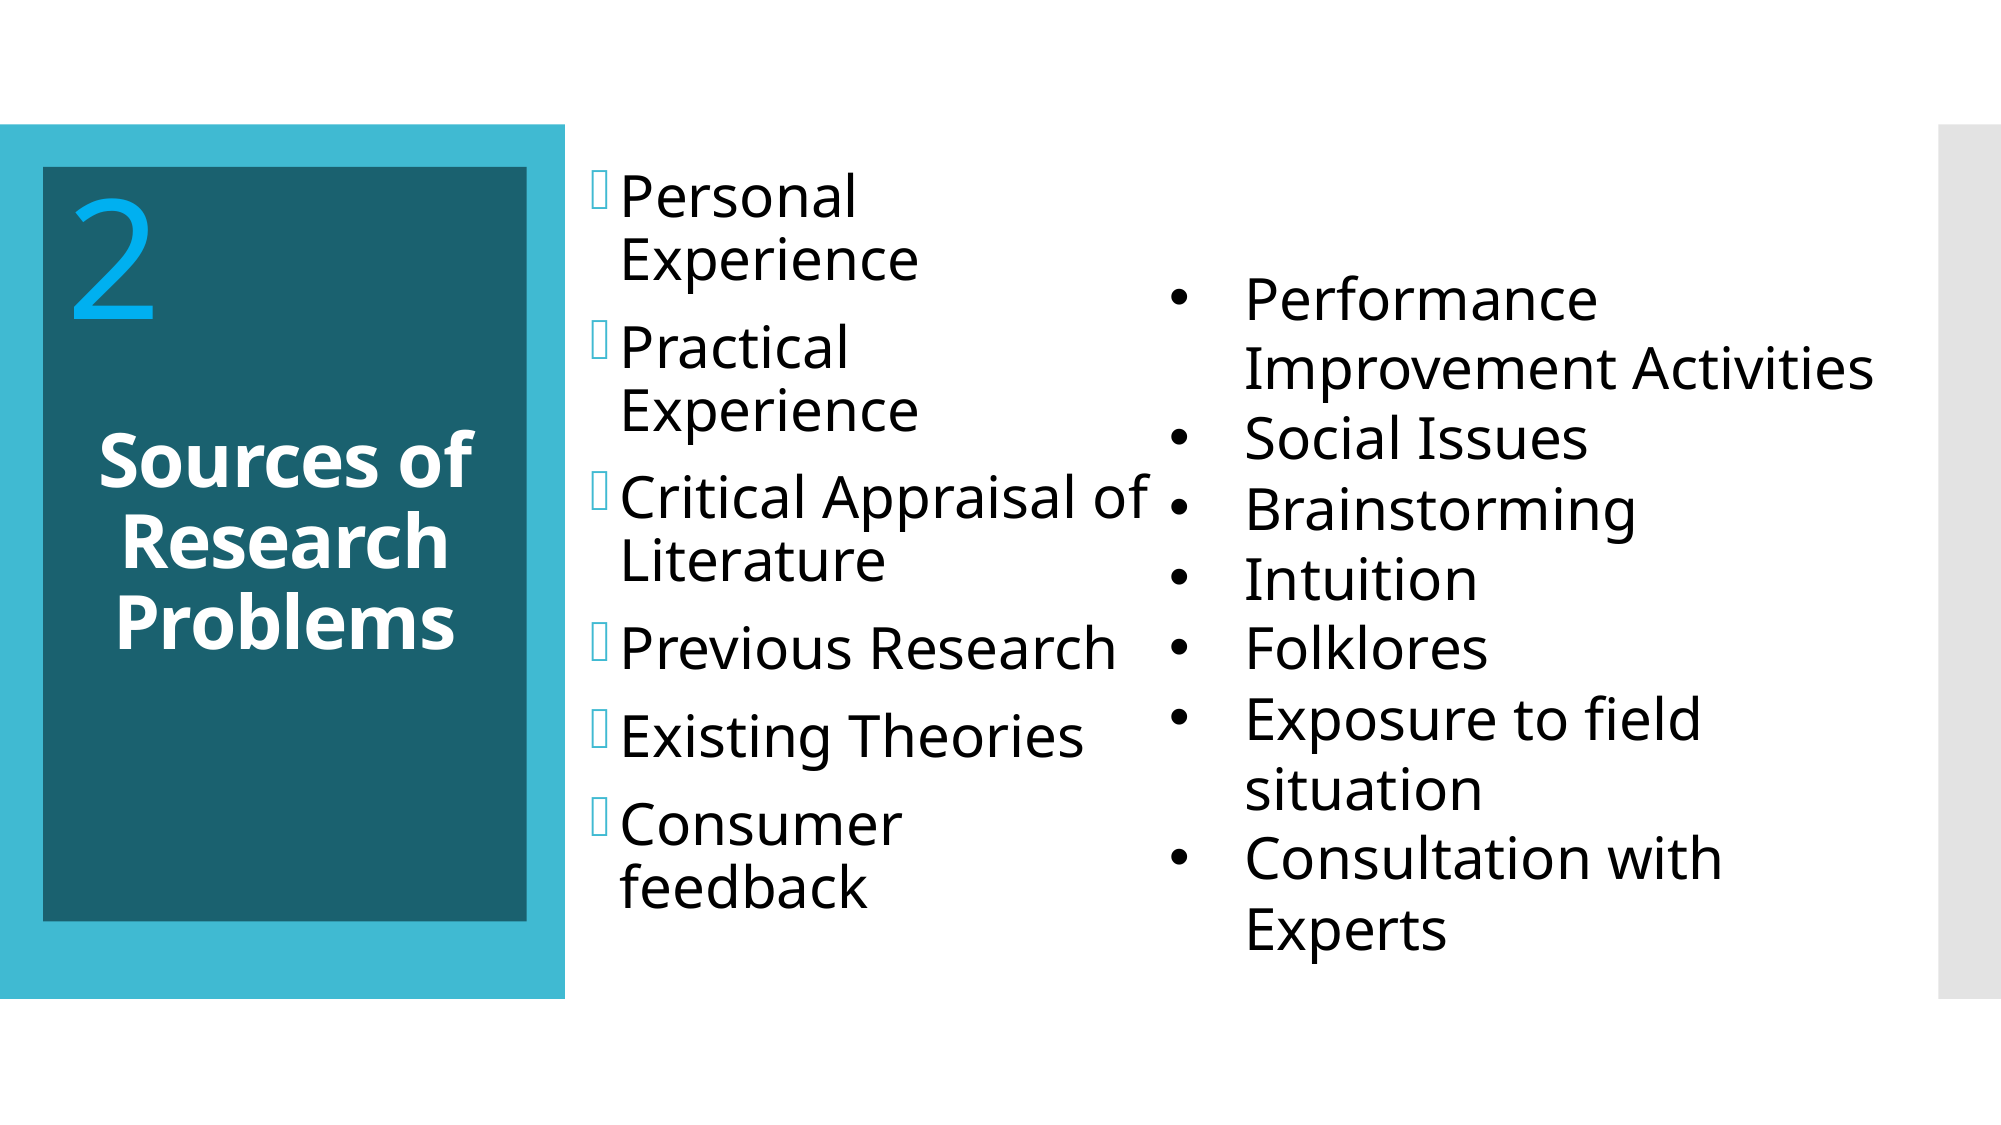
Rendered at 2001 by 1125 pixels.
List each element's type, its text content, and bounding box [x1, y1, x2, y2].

text_box Performance Improvement Activities Social Issues Brainstorming Intuition Folklores Exposure to field situation Consultation with Experts [1154, 184, 1910, 969]
text_box 2 [51, 145, 177, 360]
list Personal Experience Practical Experience Critical Appraisal of Literature Previous Research Existing Theories Consumer feedback [574, 124, 1171, 965]
text_box Sources of Research Problems [43, 166, 527, 922]
